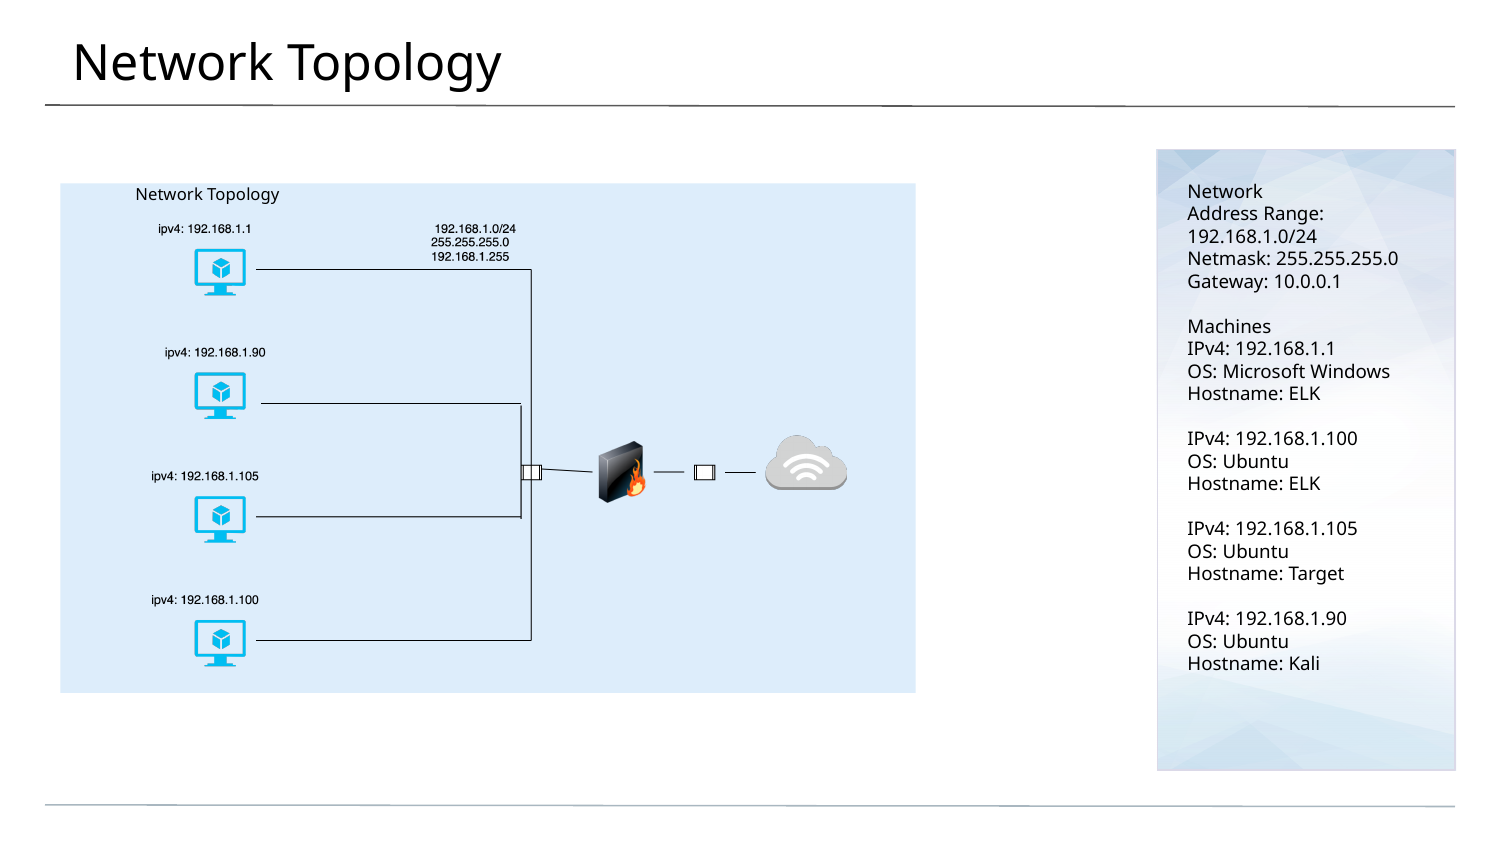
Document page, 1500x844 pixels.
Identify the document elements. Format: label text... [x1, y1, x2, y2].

title Network Topology [0, 0, 1097, 88]
subtitle Network Address Range: 192.168.1.0/24 Netmask: 255.255.255.0 Gateway: 10.0.0.1 Machines IPv4: 192.168.1.1 OS: Microsoft Windows Hostname: ELK IPv4: 192.168.1.100 OS: Ubuntu Hostname: ELK IPv4: 192.168.1.105 OS: Ubuntu Hostname: Target IPv4: 192.168.1.90 OS: Ubuntu Hostname: Kali [1157, 149, 1456, 771]
list Network Topology [60, 183, 916, 693]
picture [133, 206, 858, 678]
